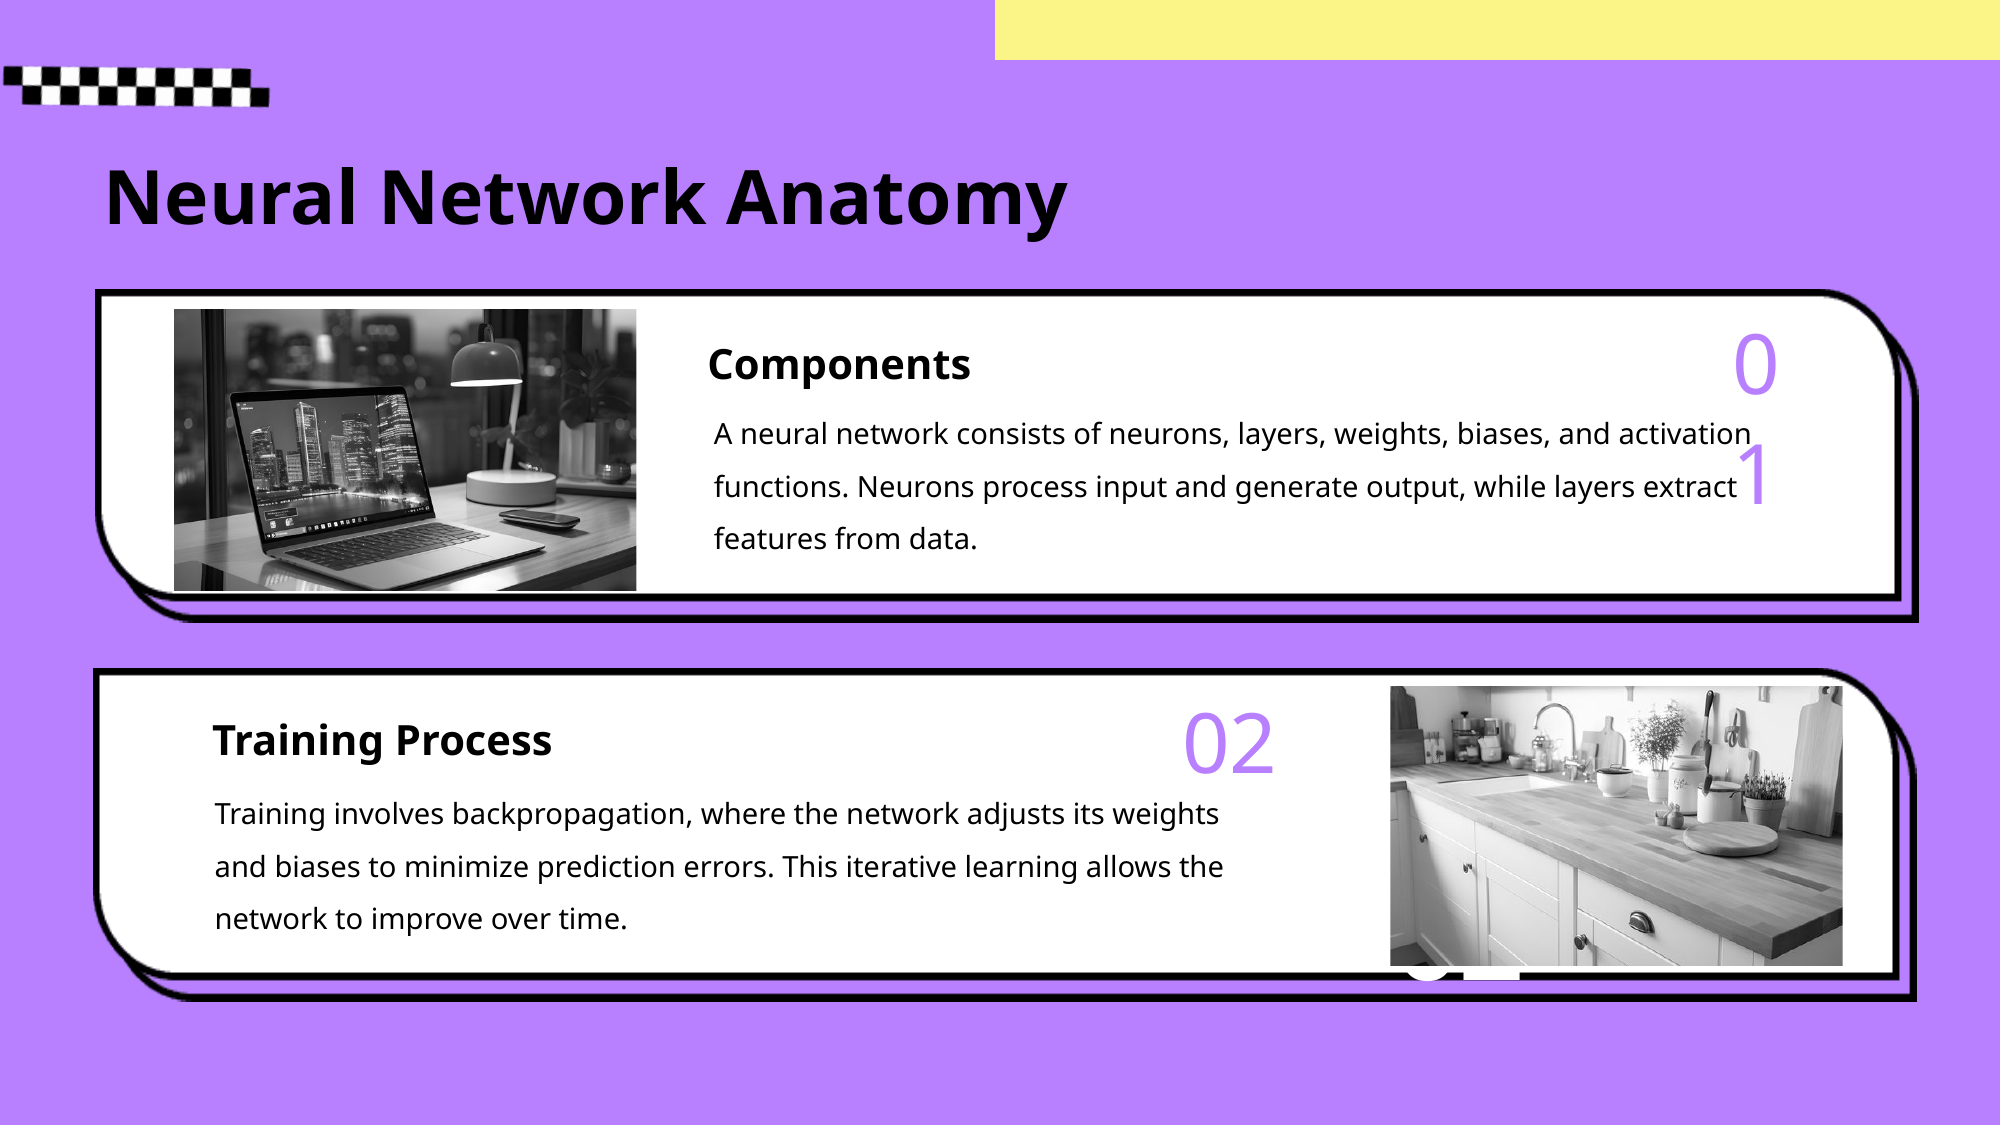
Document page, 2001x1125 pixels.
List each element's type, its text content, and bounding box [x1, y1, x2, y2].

picture [60, 259, 1950, 1016]
text_box Neural Network Anatomy [88, 142, 1890, 259]
picture [995, 0, 2000, 60]
picture [0, 0, 273, 221]
